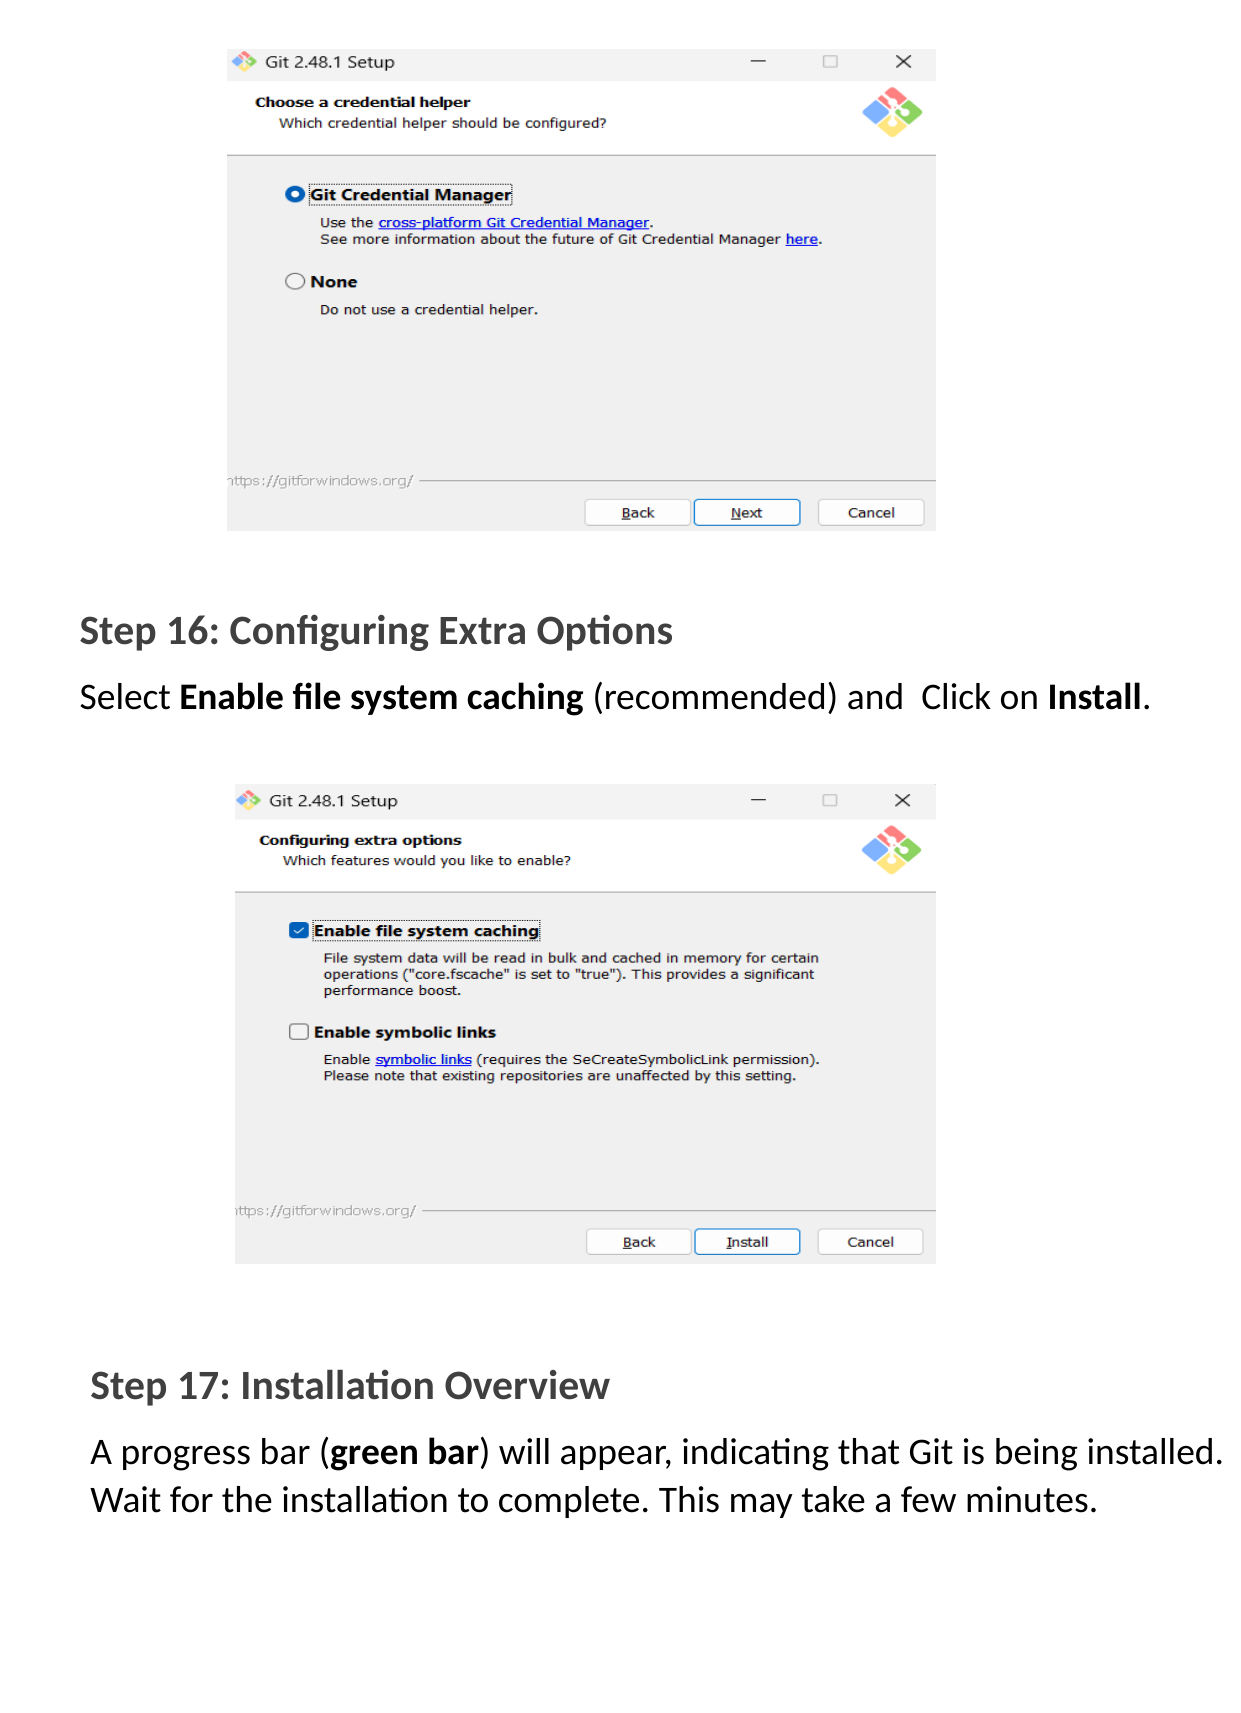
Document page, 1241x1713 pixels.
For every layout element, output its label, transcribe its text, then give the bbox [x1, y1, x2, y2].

picture [235, 784, 936, 1264]
text_box Step 17: Installation Overview A progress bar (green bar) will appear, indicating that Git is being installed. Wait for the installation to complete. This may take a few minutes. [75, 1346, 1241, 1528]
picture [227, 49, 936, 531]
text_box Step 16: Configuring Extra Options Select Enable file system caching (recommended) and Click on Install. [64, 591, 1240, 725]
